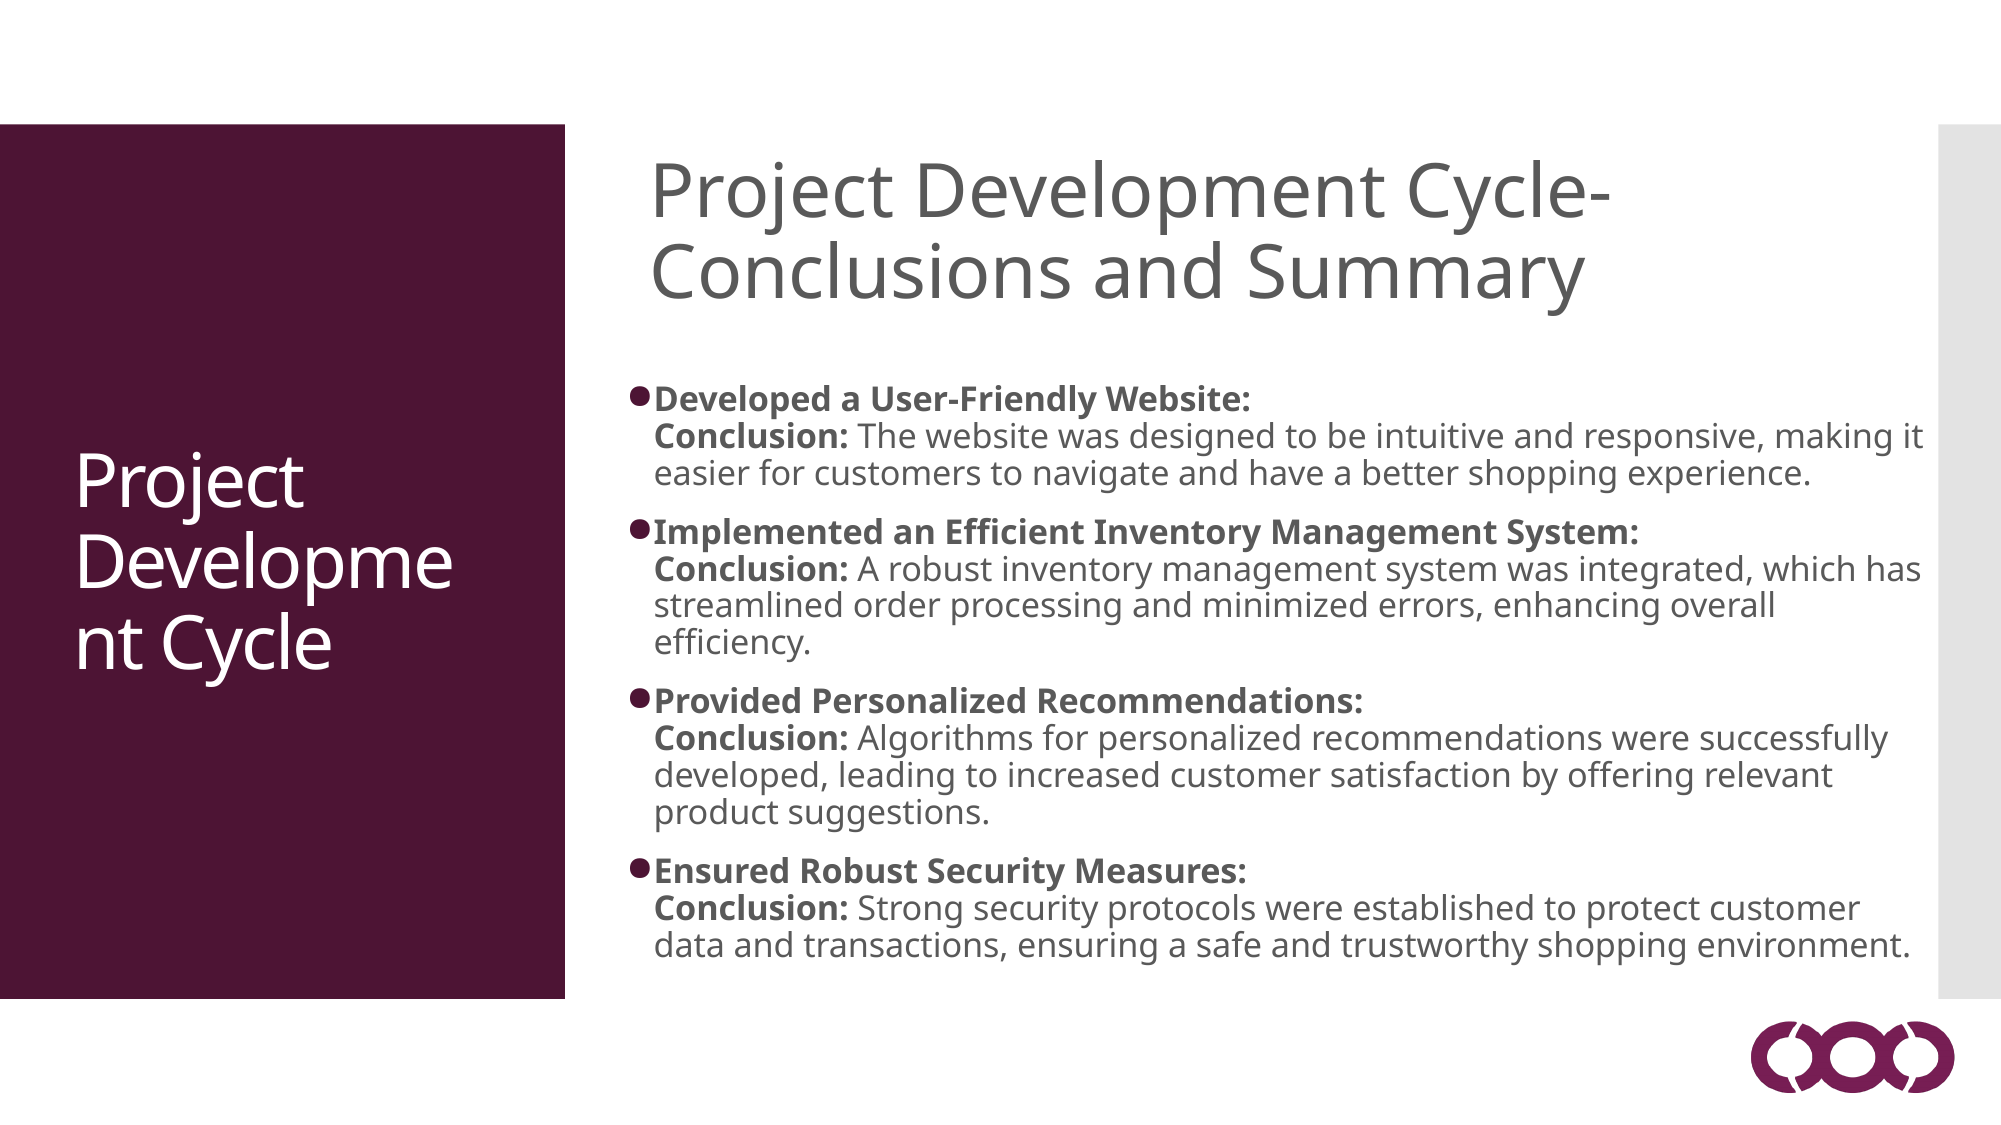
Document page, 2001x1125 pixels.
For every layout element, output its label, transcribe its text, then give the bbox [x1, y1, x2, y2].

text_box Project Development Cycle [65, 435, 500, 694]
text_box Project Development Cycle-Conclusions and Summary [641, 145, 1669, 323]
picture [1746, 1013, 1959, 1101]
list Developed a User-Friendly Website: Conclusion: The website was designed to be intuitive and responsive, making it easier for customers to navigate and have a better shopping experience. Implemented an Efficient Inventory Management System: Conclusion: A robust inventory management system was integrated, which has streamlined order processing and minimized errors, enhancing overall efficiency. Provided Personalized Recommendations: Conclusion: Algorithms for personalized recommendations were successfully developed, leading to increased customer satisfaction by offering relevant product suggestions. Ensured Robust Security Measures: Conclusion: Strong security protocols were established to protect customer data and transactions, ensuring a safe and trustworthy shopping environment. [618, 344, 1935, 1002]
